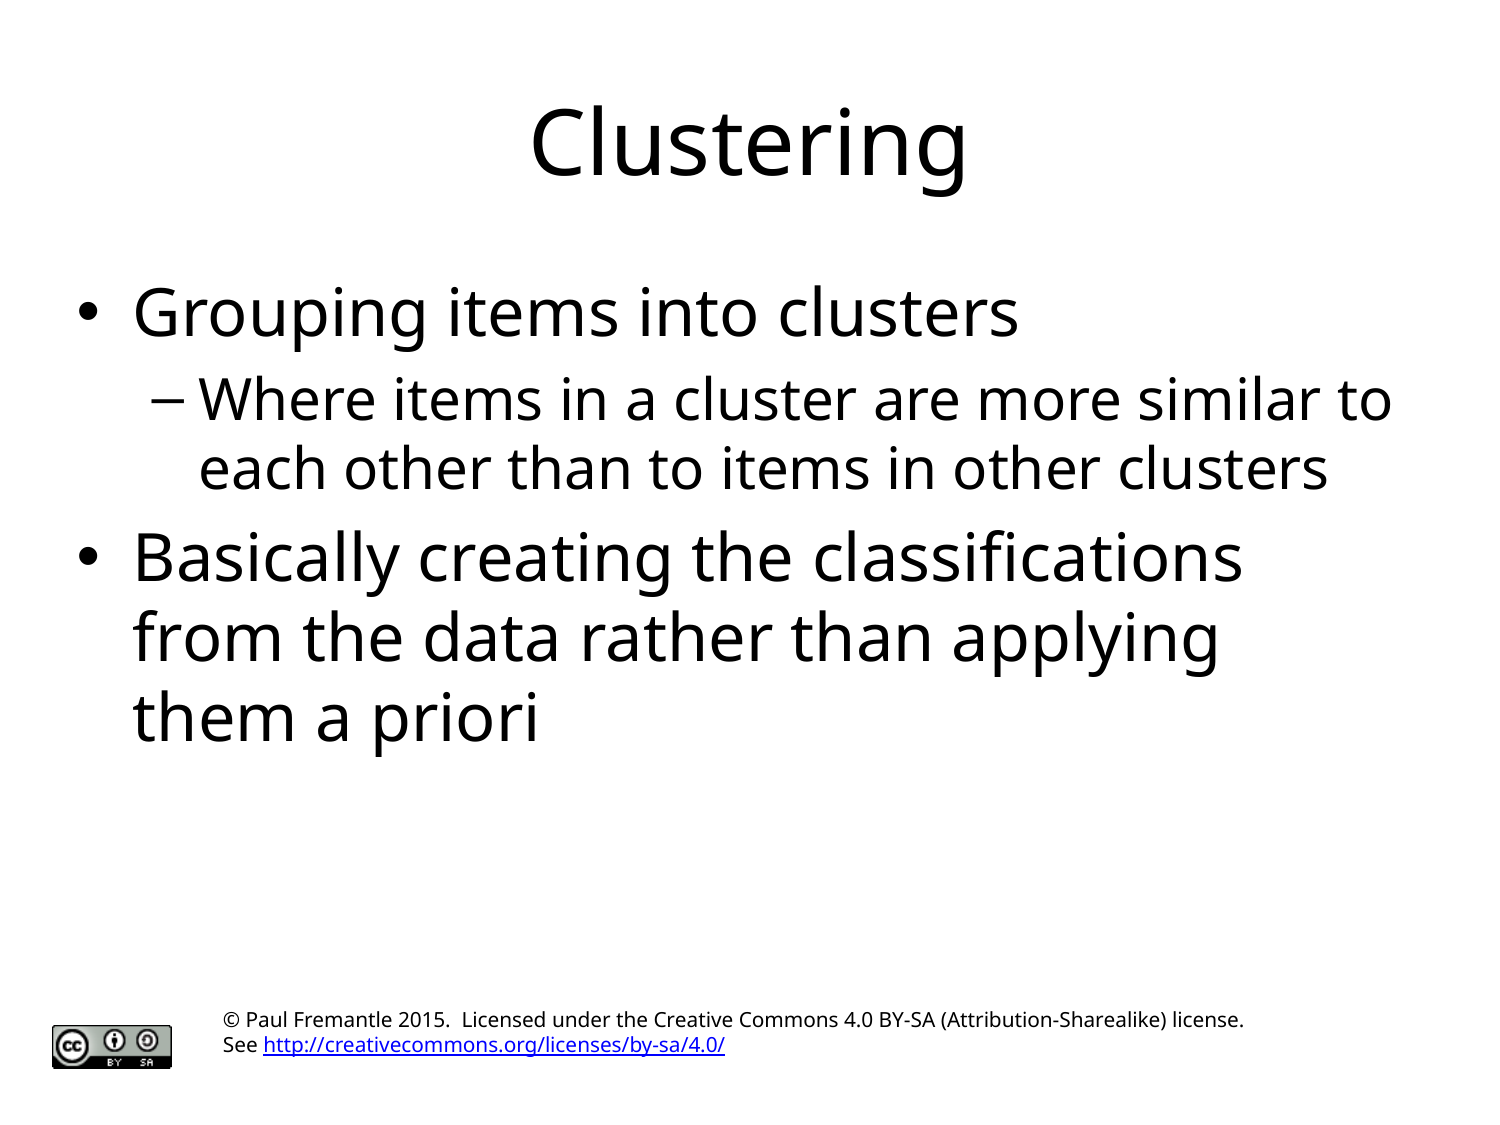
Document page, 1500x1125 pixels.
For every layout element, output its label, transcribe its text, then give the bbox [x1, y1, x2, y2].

title Clustering [75, 45, 1425, 233]
picture [52, 1025, 172, 1069]
list Grouping items into clusters Where items in a cluster are more similar to each other than to items in other clusters Basically creating the classifications from the data rather than applying them a priori [61, 262, 1412, 1005]
